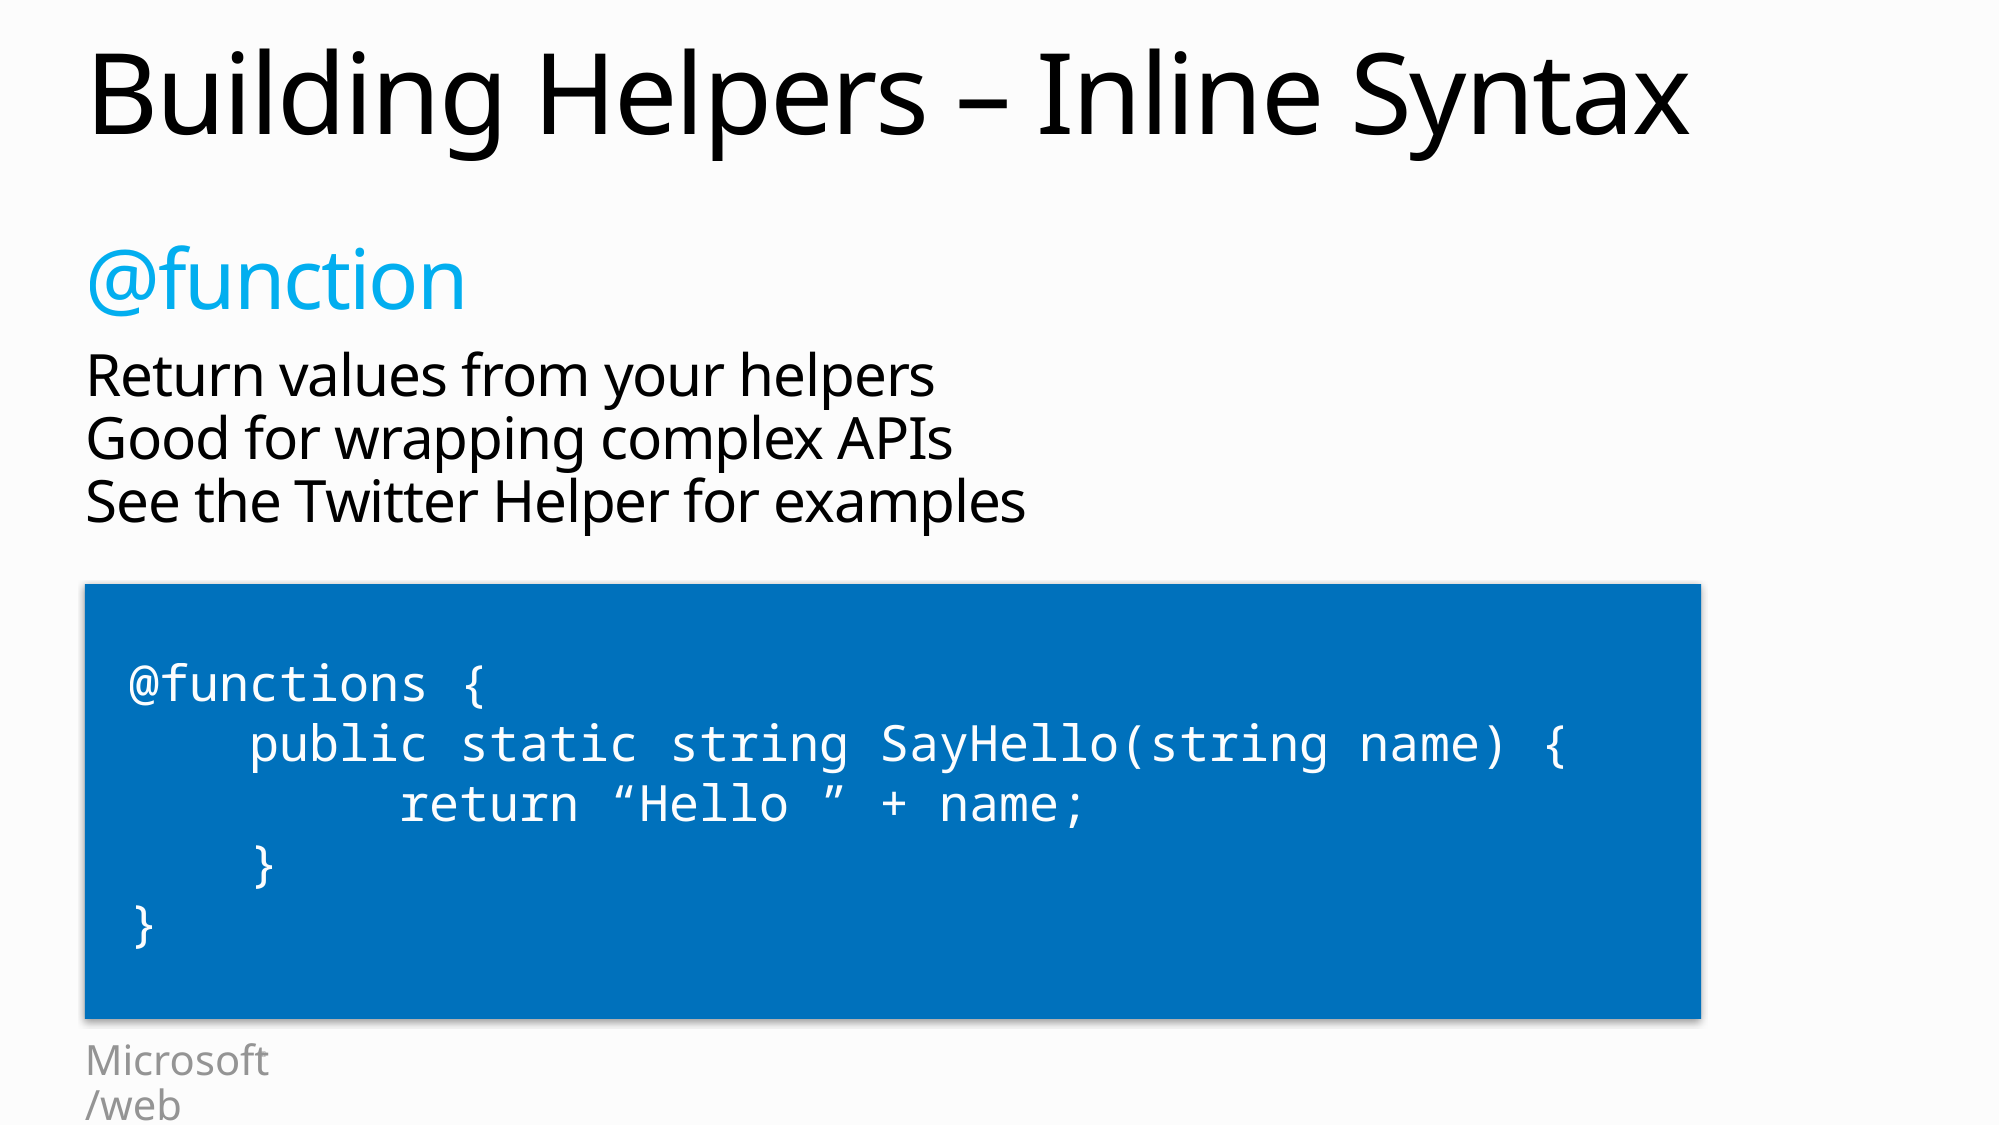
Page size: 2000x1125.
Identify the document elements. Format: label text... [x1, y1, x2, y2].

list @function Return values from your helpers Good for wrapping complex APIs See the Twitter Helper for examples [85, 237, 1914, 584]
title Building Helpers – Inline Syntax [85, 37, 1914, 161]
text_box @functions { public static string SayHello(string name) { return “Hello ” + name; } } [82, 581, 1704, 1022]
